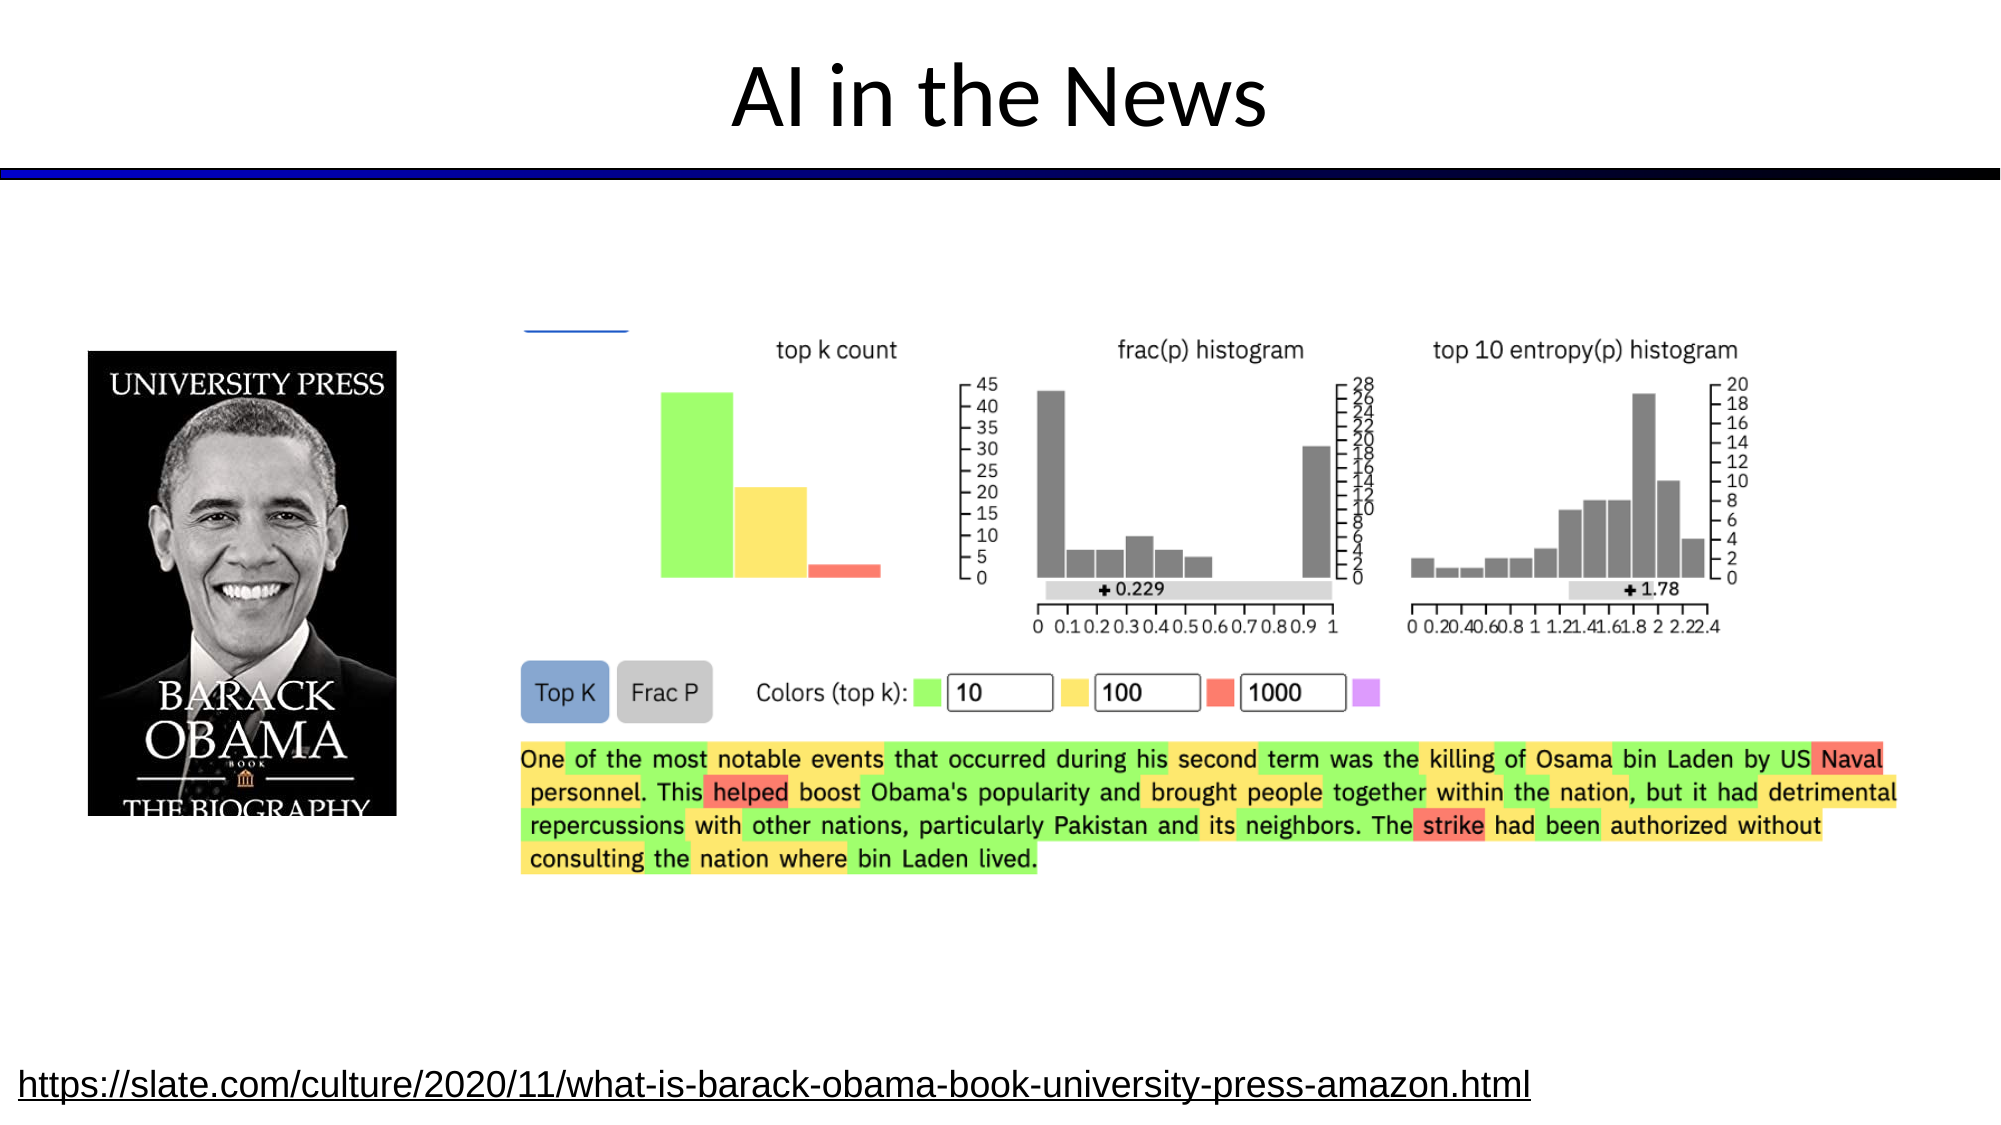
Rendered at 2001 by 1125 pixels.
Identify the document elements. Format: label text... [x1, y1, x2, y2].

text_box https://slate.com/culture/2020/11/what-is-barack-obama-book-university-press-amazon.html [2, 1052, 1578, 1113]
picture [437, 262, 1949, 944]
title AI in the News [0, 0, 2000, 184]
picture [87, 350, 397, 816]
